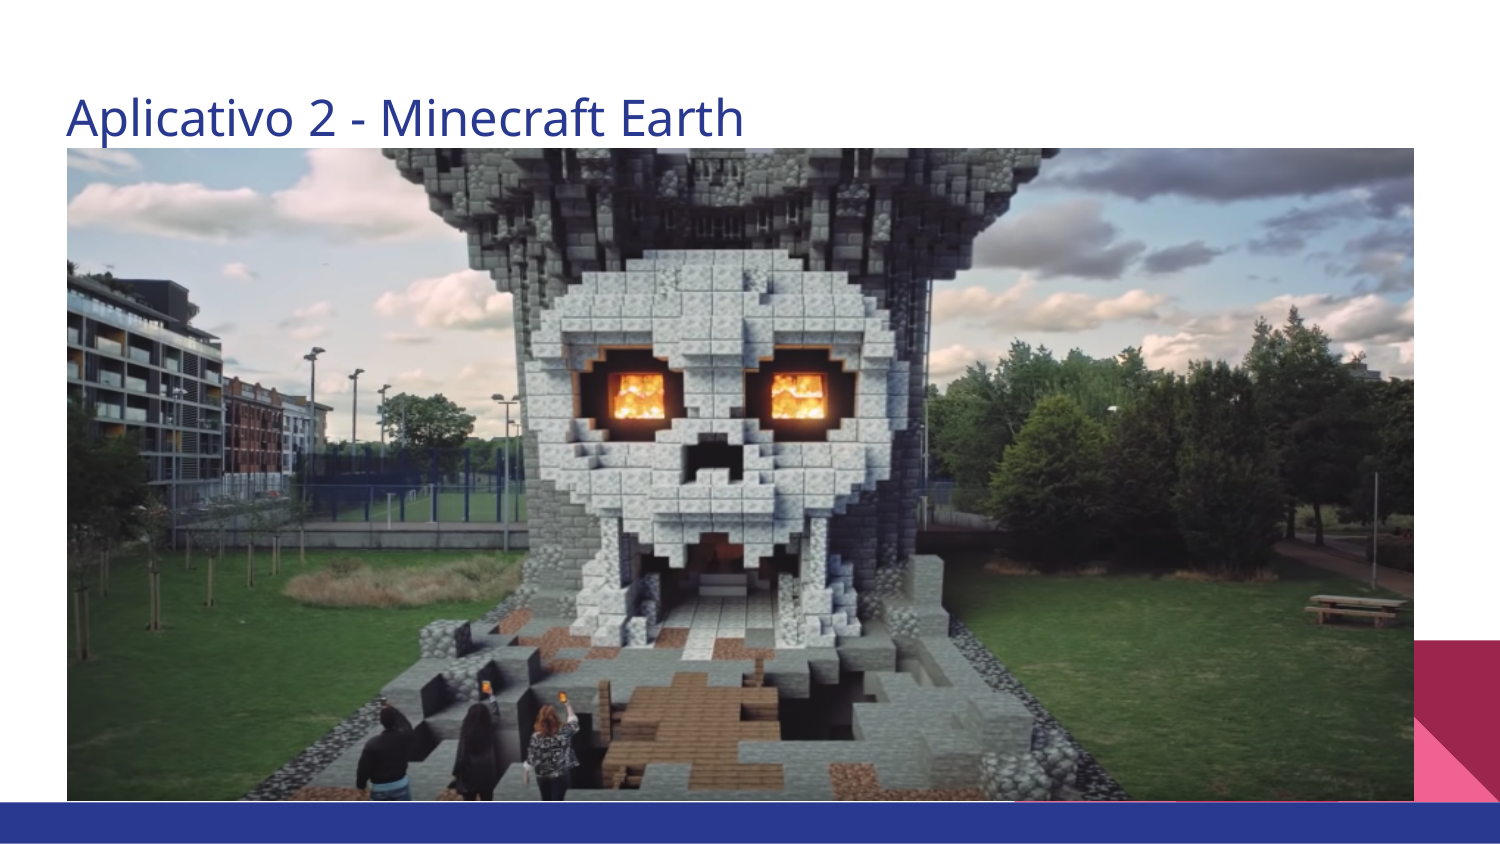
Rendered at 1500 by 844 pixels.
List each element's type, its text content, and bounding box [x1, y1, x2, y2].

picture [66, 148, 1414, 801]
title Aplicativo 2 - Minecraft Earth [51, 67, 1449, 167]
